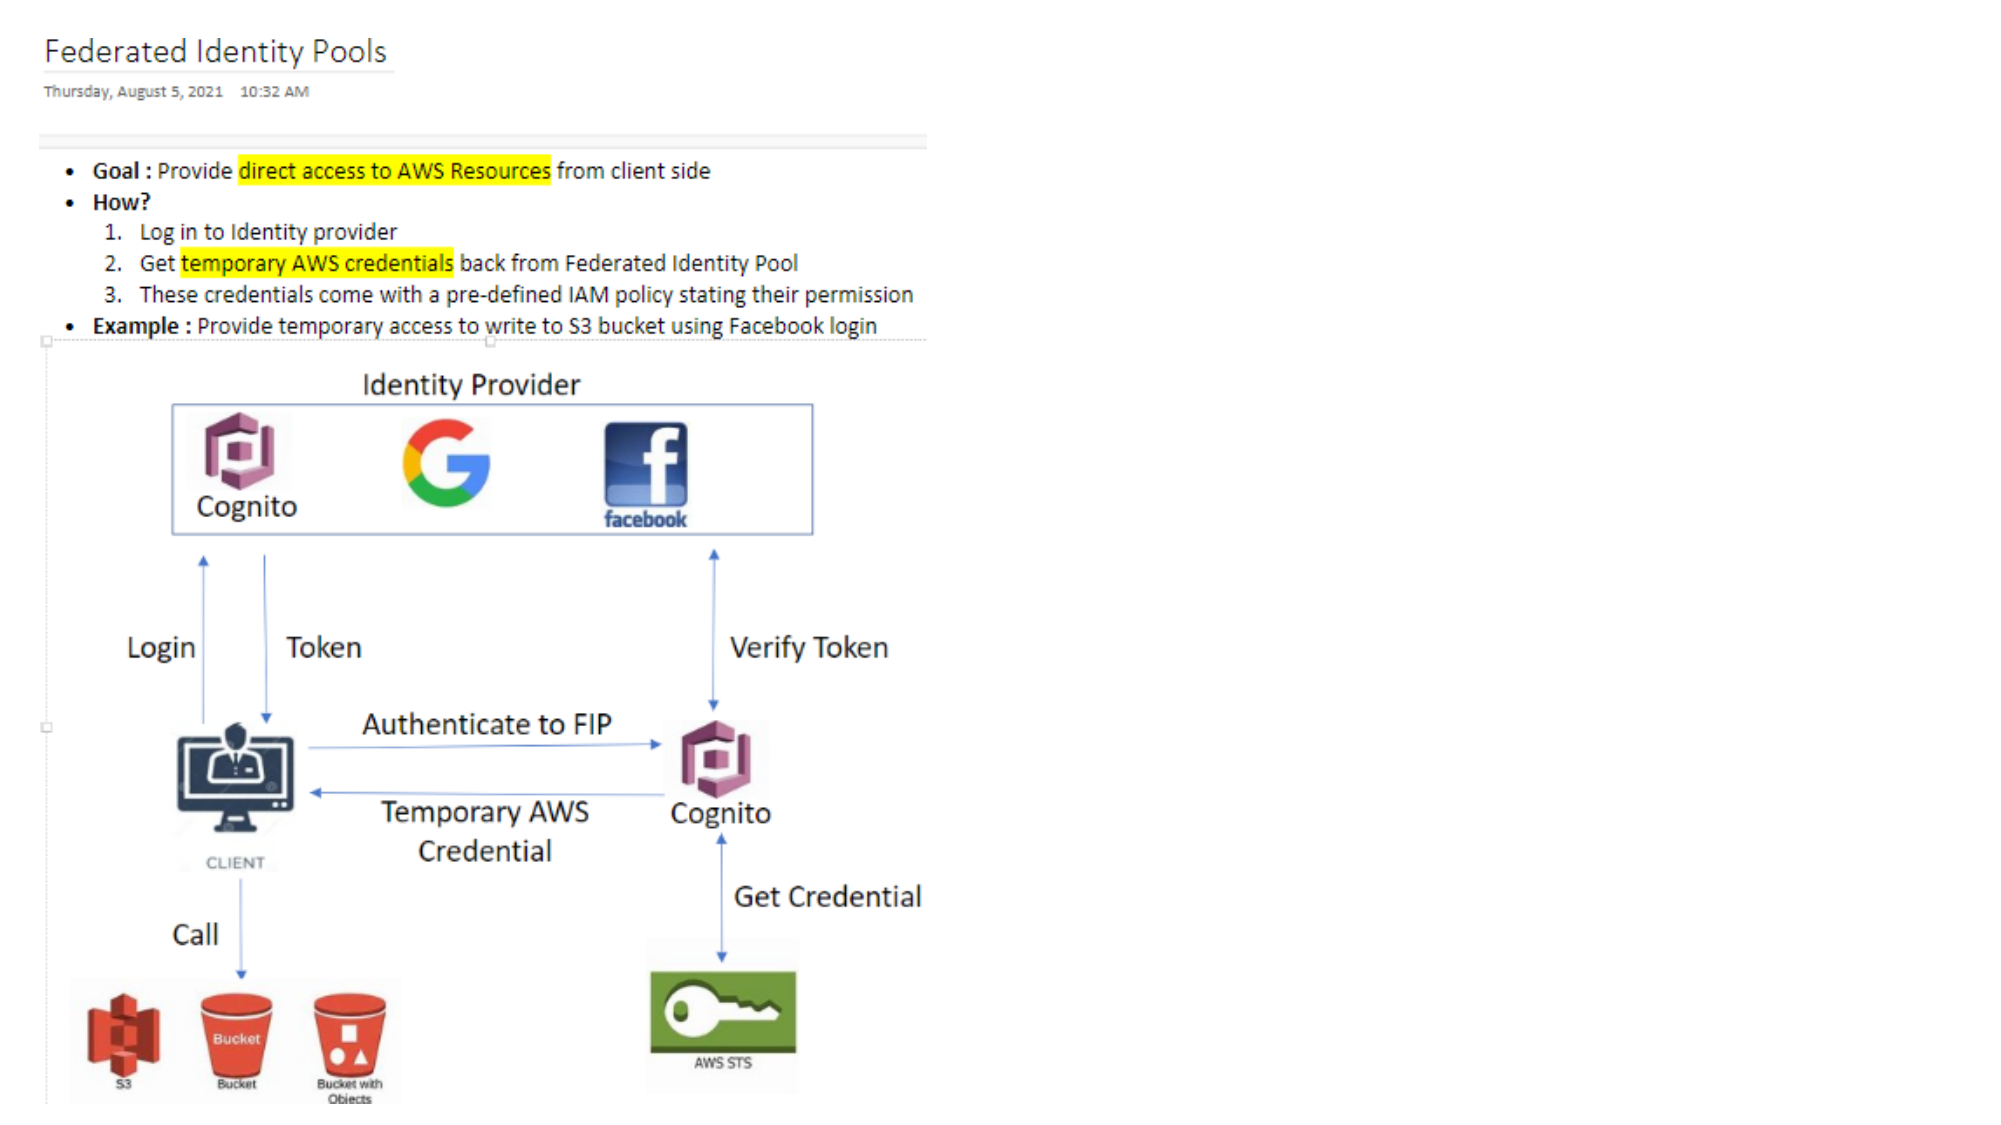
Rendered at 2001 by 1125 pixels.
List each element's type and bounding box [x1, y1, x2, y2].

picture [39, 38, 927, 1104]
